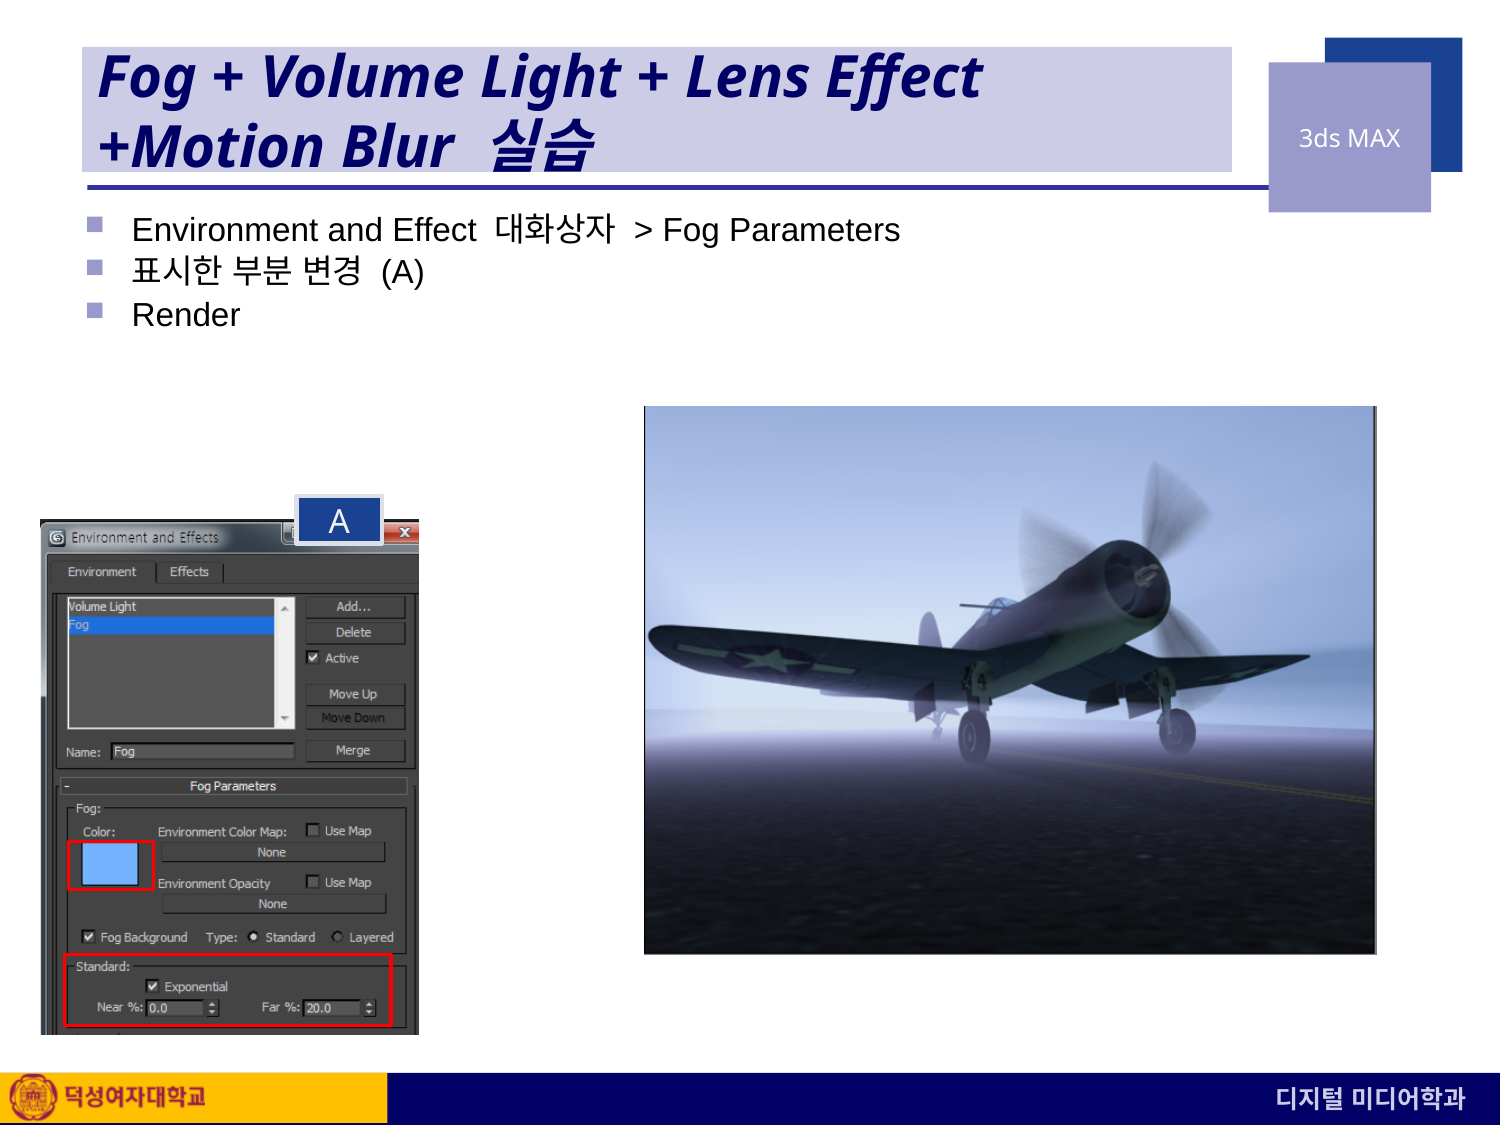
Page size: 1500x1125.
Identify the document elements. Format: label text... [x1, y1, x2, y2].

title Fog + Volume Light + Lens Effect +Motion Blur 실습 [81, 46, 1233, 173]
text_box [40, 495, 420, 1035]
picture [0, 1035, 229, 1125]
picture [644, 406, 1377, 955]
text_box Environment and Effect 대화상자 > Fog Parameters 표시한 부분 변경 (A) Render [0, 205, 1478, 1035]
